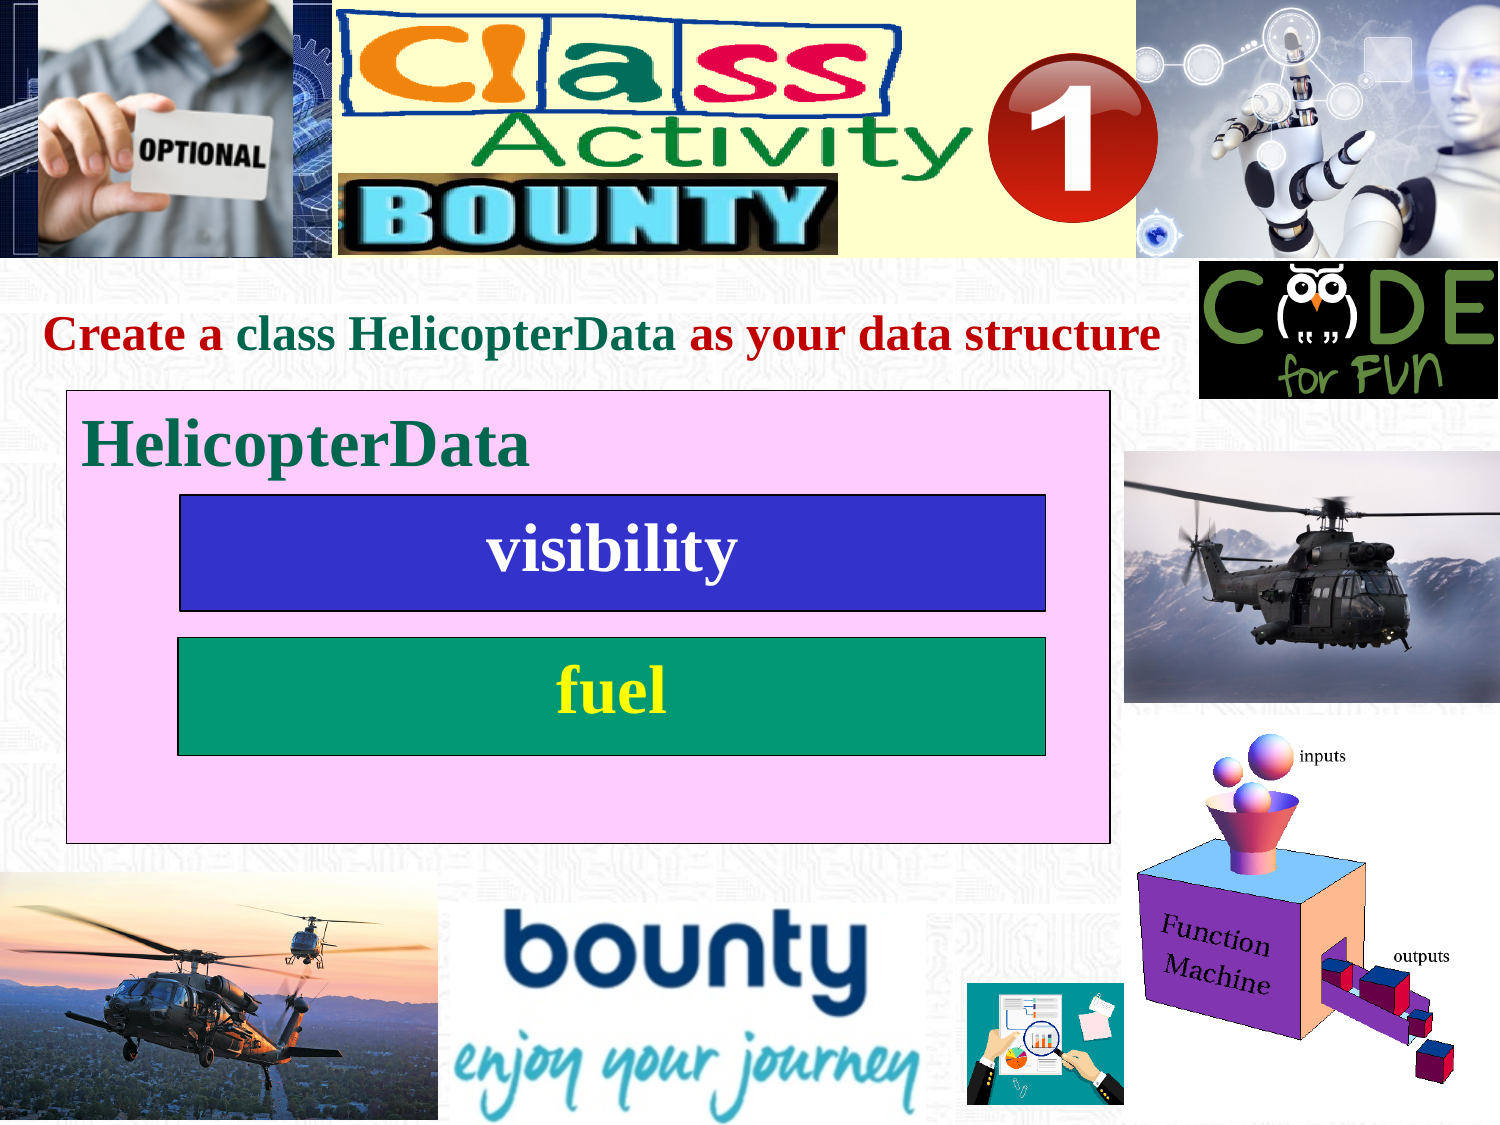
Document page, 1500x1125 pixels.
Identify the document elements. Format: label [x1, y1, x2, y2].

picture [450, 903, 926, 1125]
picture [1124, 451, 1500, 704]
picture [967, 715, 1500, 1122]
text_box [0, 258, 1498, 1125]
picture [1199, 261, 1498, 399]
picture [0, 872, 438, 1120]
picture [0, 0, 1500, 259]
